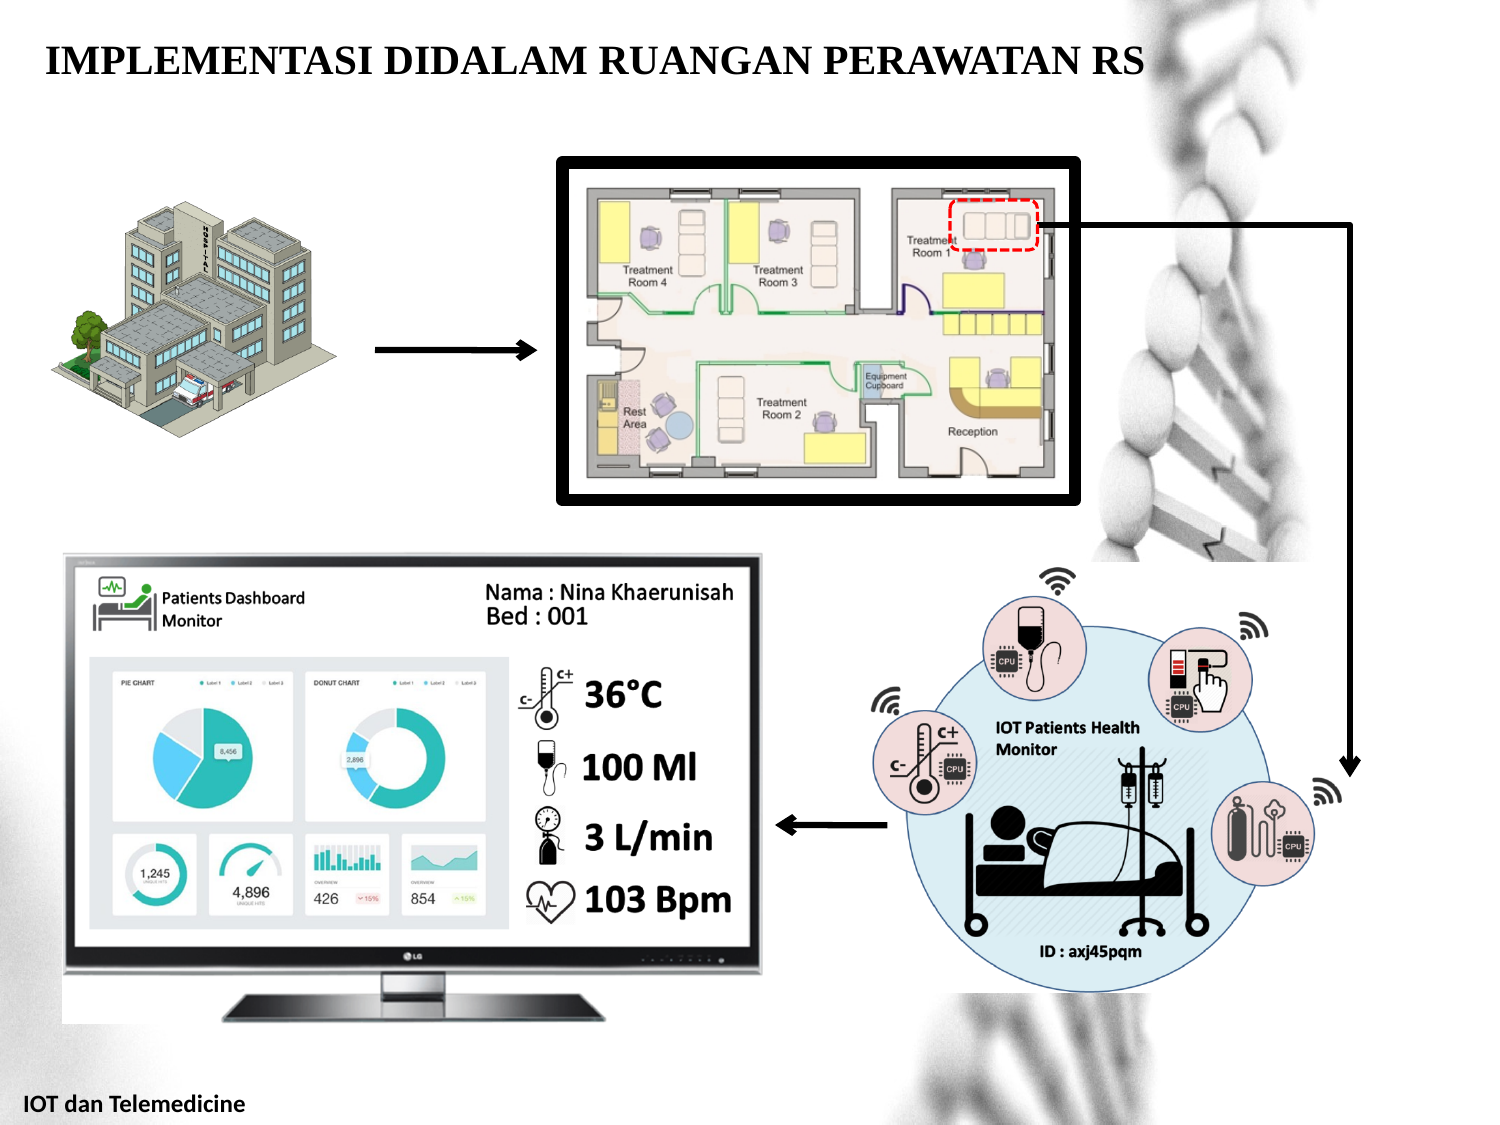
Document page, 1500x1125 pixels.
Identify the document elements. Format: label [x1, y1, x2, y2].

picture [0, 0, 1500, 1125]
text_box [562, 162, 1076, 501]
text_box [1037, 224, 1351, 778]
